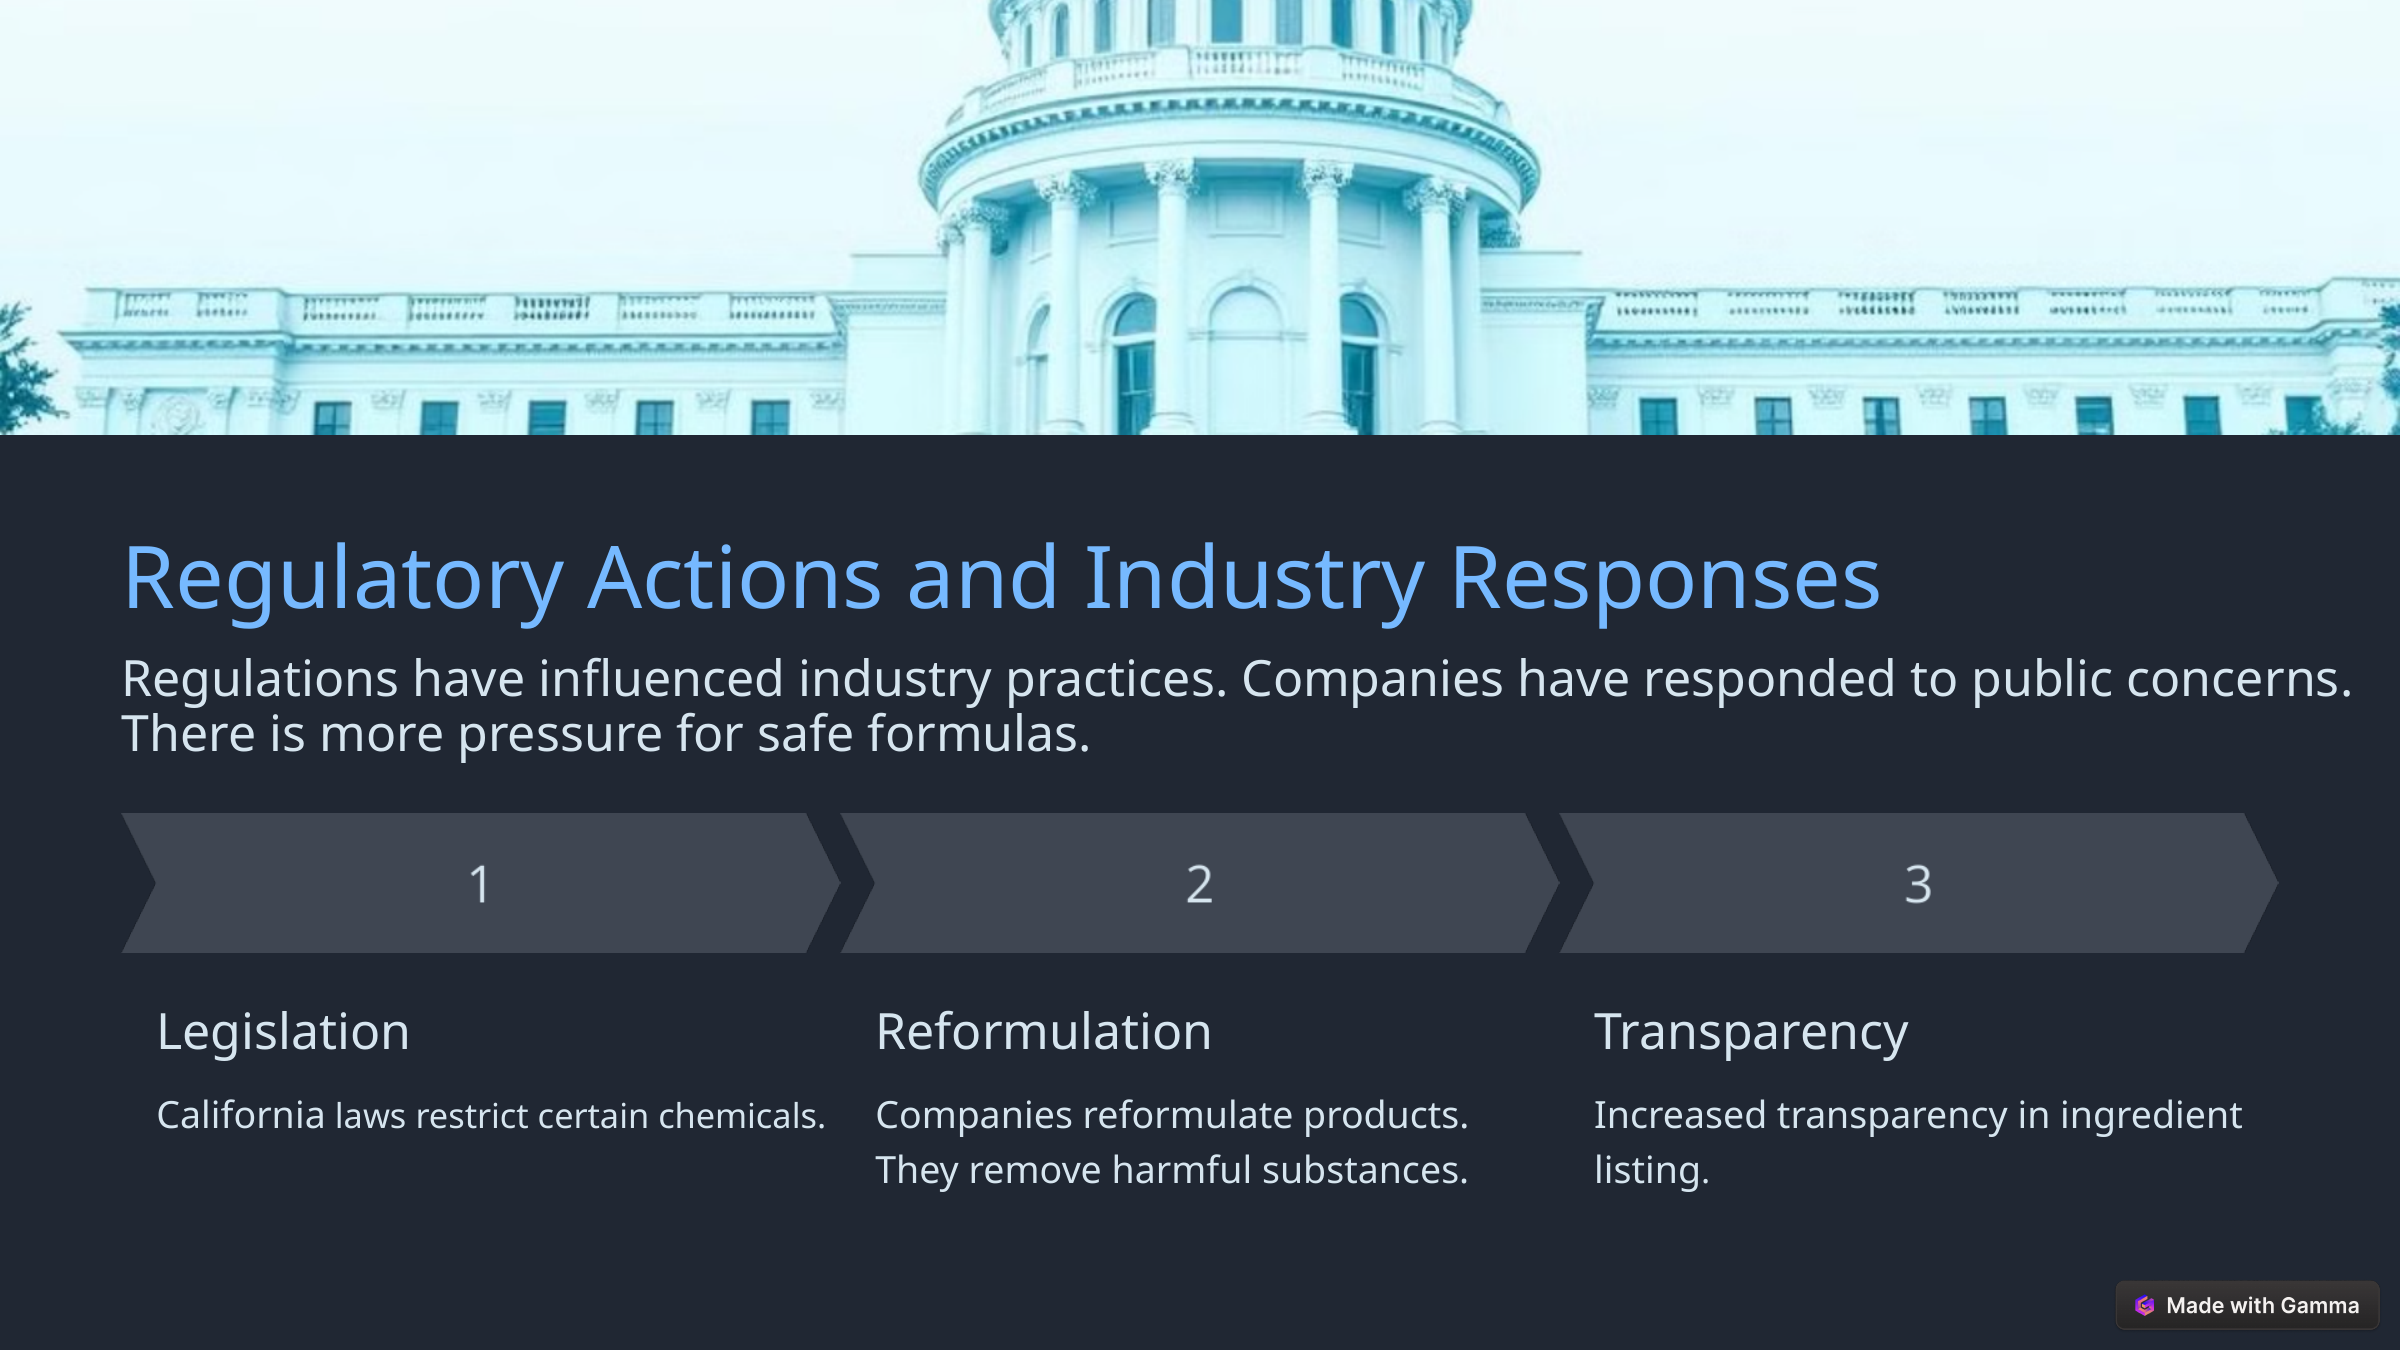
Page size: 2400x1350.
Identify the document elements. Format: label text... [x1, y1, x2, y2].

text_box Transparency [1594, 1005, 2029, 1060]
text_box Regulatory Actions and Industry Responses [121, 517, 1919, 626]
picture [2106, 1271, 2389, 1339]
picture [0, 0, 2400, 435]
picture [121, 813, 2279, 954]
text_box Increased transparency in ingredient listing. [1594, 1080, 2244, 1192]
text_box Regulations have influenced industry practices. Companies have responded to public concerns. There is more pressure for safe formulas. [121, 651, 2279, 707]
text_box Legislation [156, 1005, 592, 1060]
text_box California laws restrict certain chemicals. [156, 1080, 806, 1137]
text_box Reformulation [875, 1005, 1311, 1060]
text_box Companies reformulate products. They remove harmful substances. [875, 1080, 1525, 1192]
